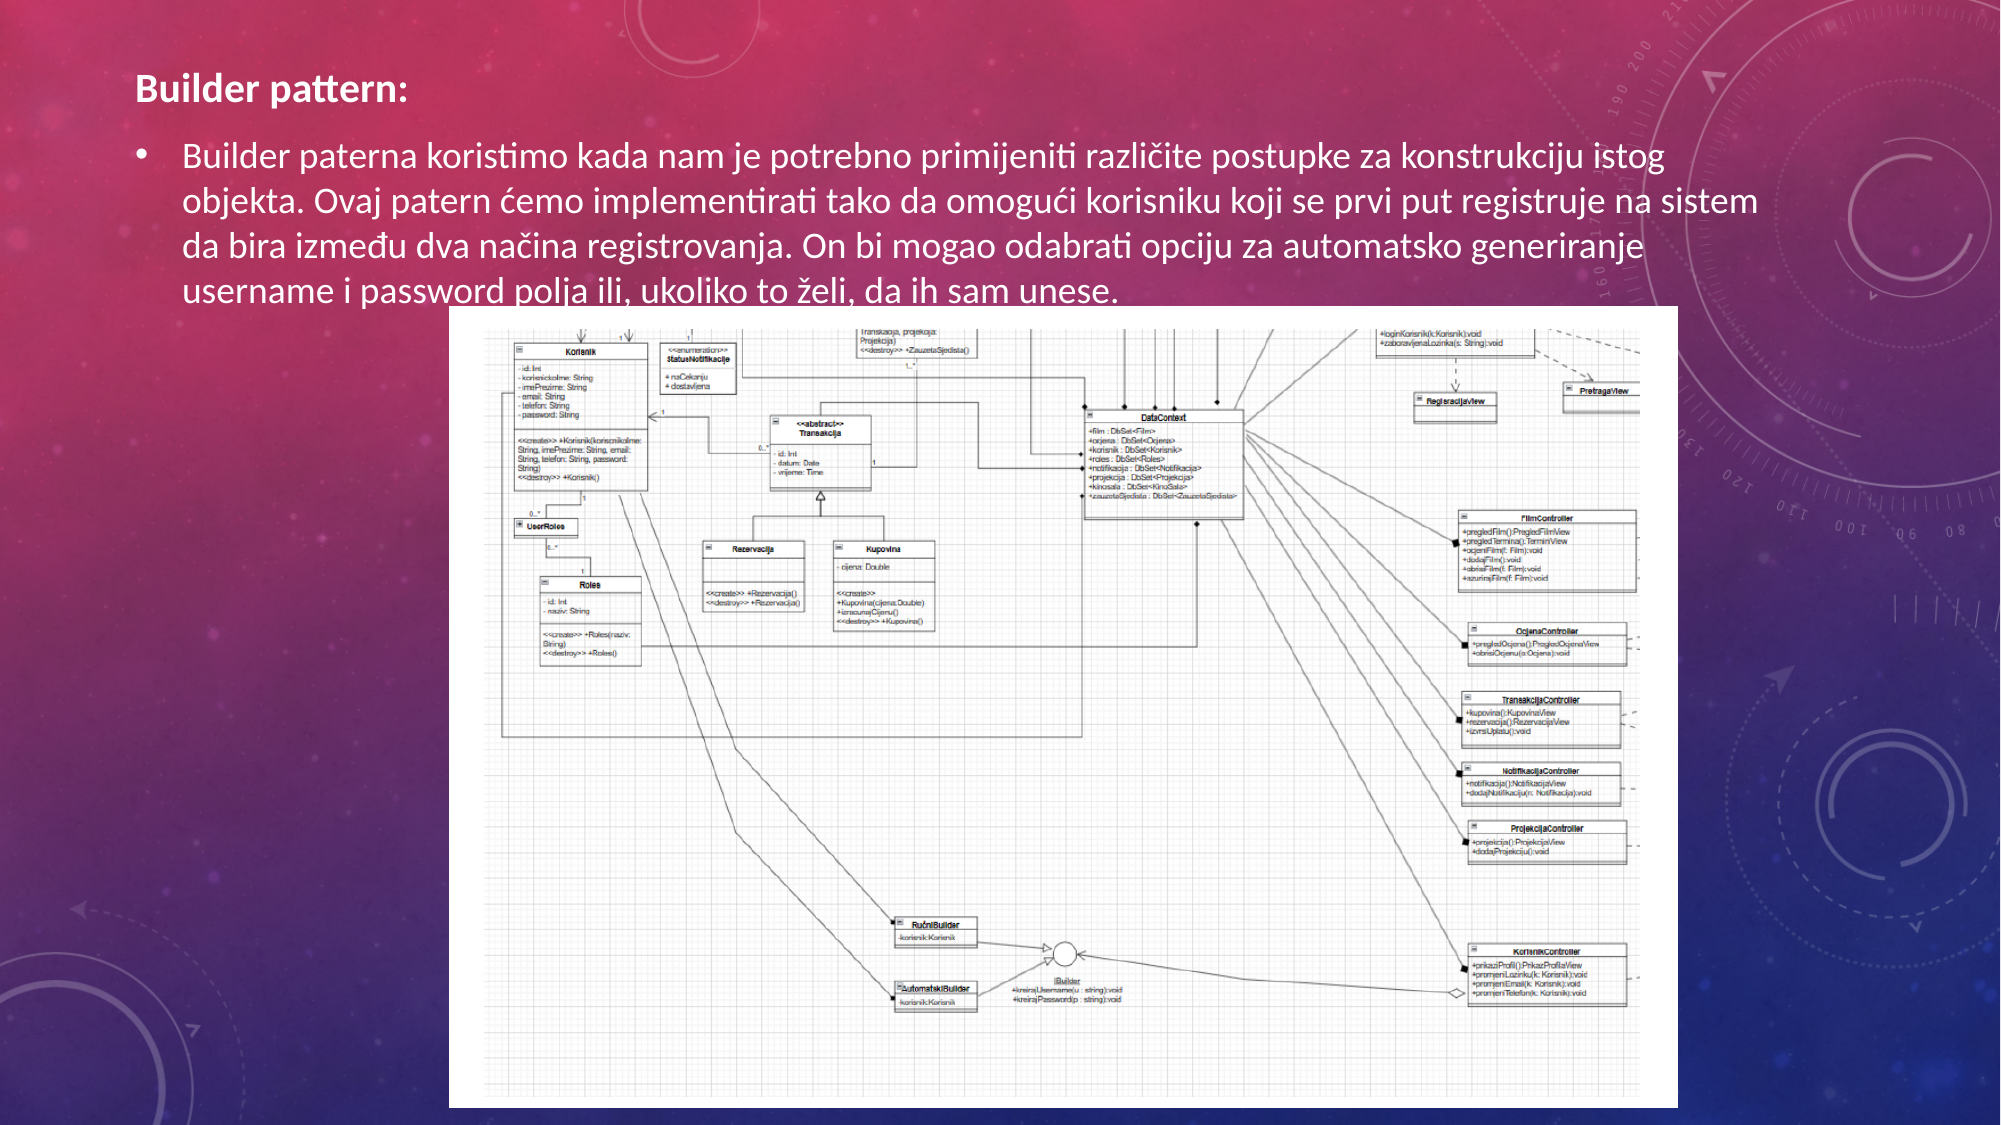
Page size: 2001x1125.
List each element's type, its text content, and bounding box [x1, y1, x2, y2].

picture [0, 0, 2001, 1125]
list Builder pattern: Builder paterna koristimo kada nam je potrebno primijeniti različite postupke za konstrukciju istog objekta. Ovaj patern ćemo implementirati tako da omogući korisniku koji se prvi put registruje na sistem da bira između dva načina registrovanja. On bi mogao odabrati opciju za automatsko generiranje username i password polja ili, ukoliko to želi, da ih sam unese. [120, 0, 1783, 486]
